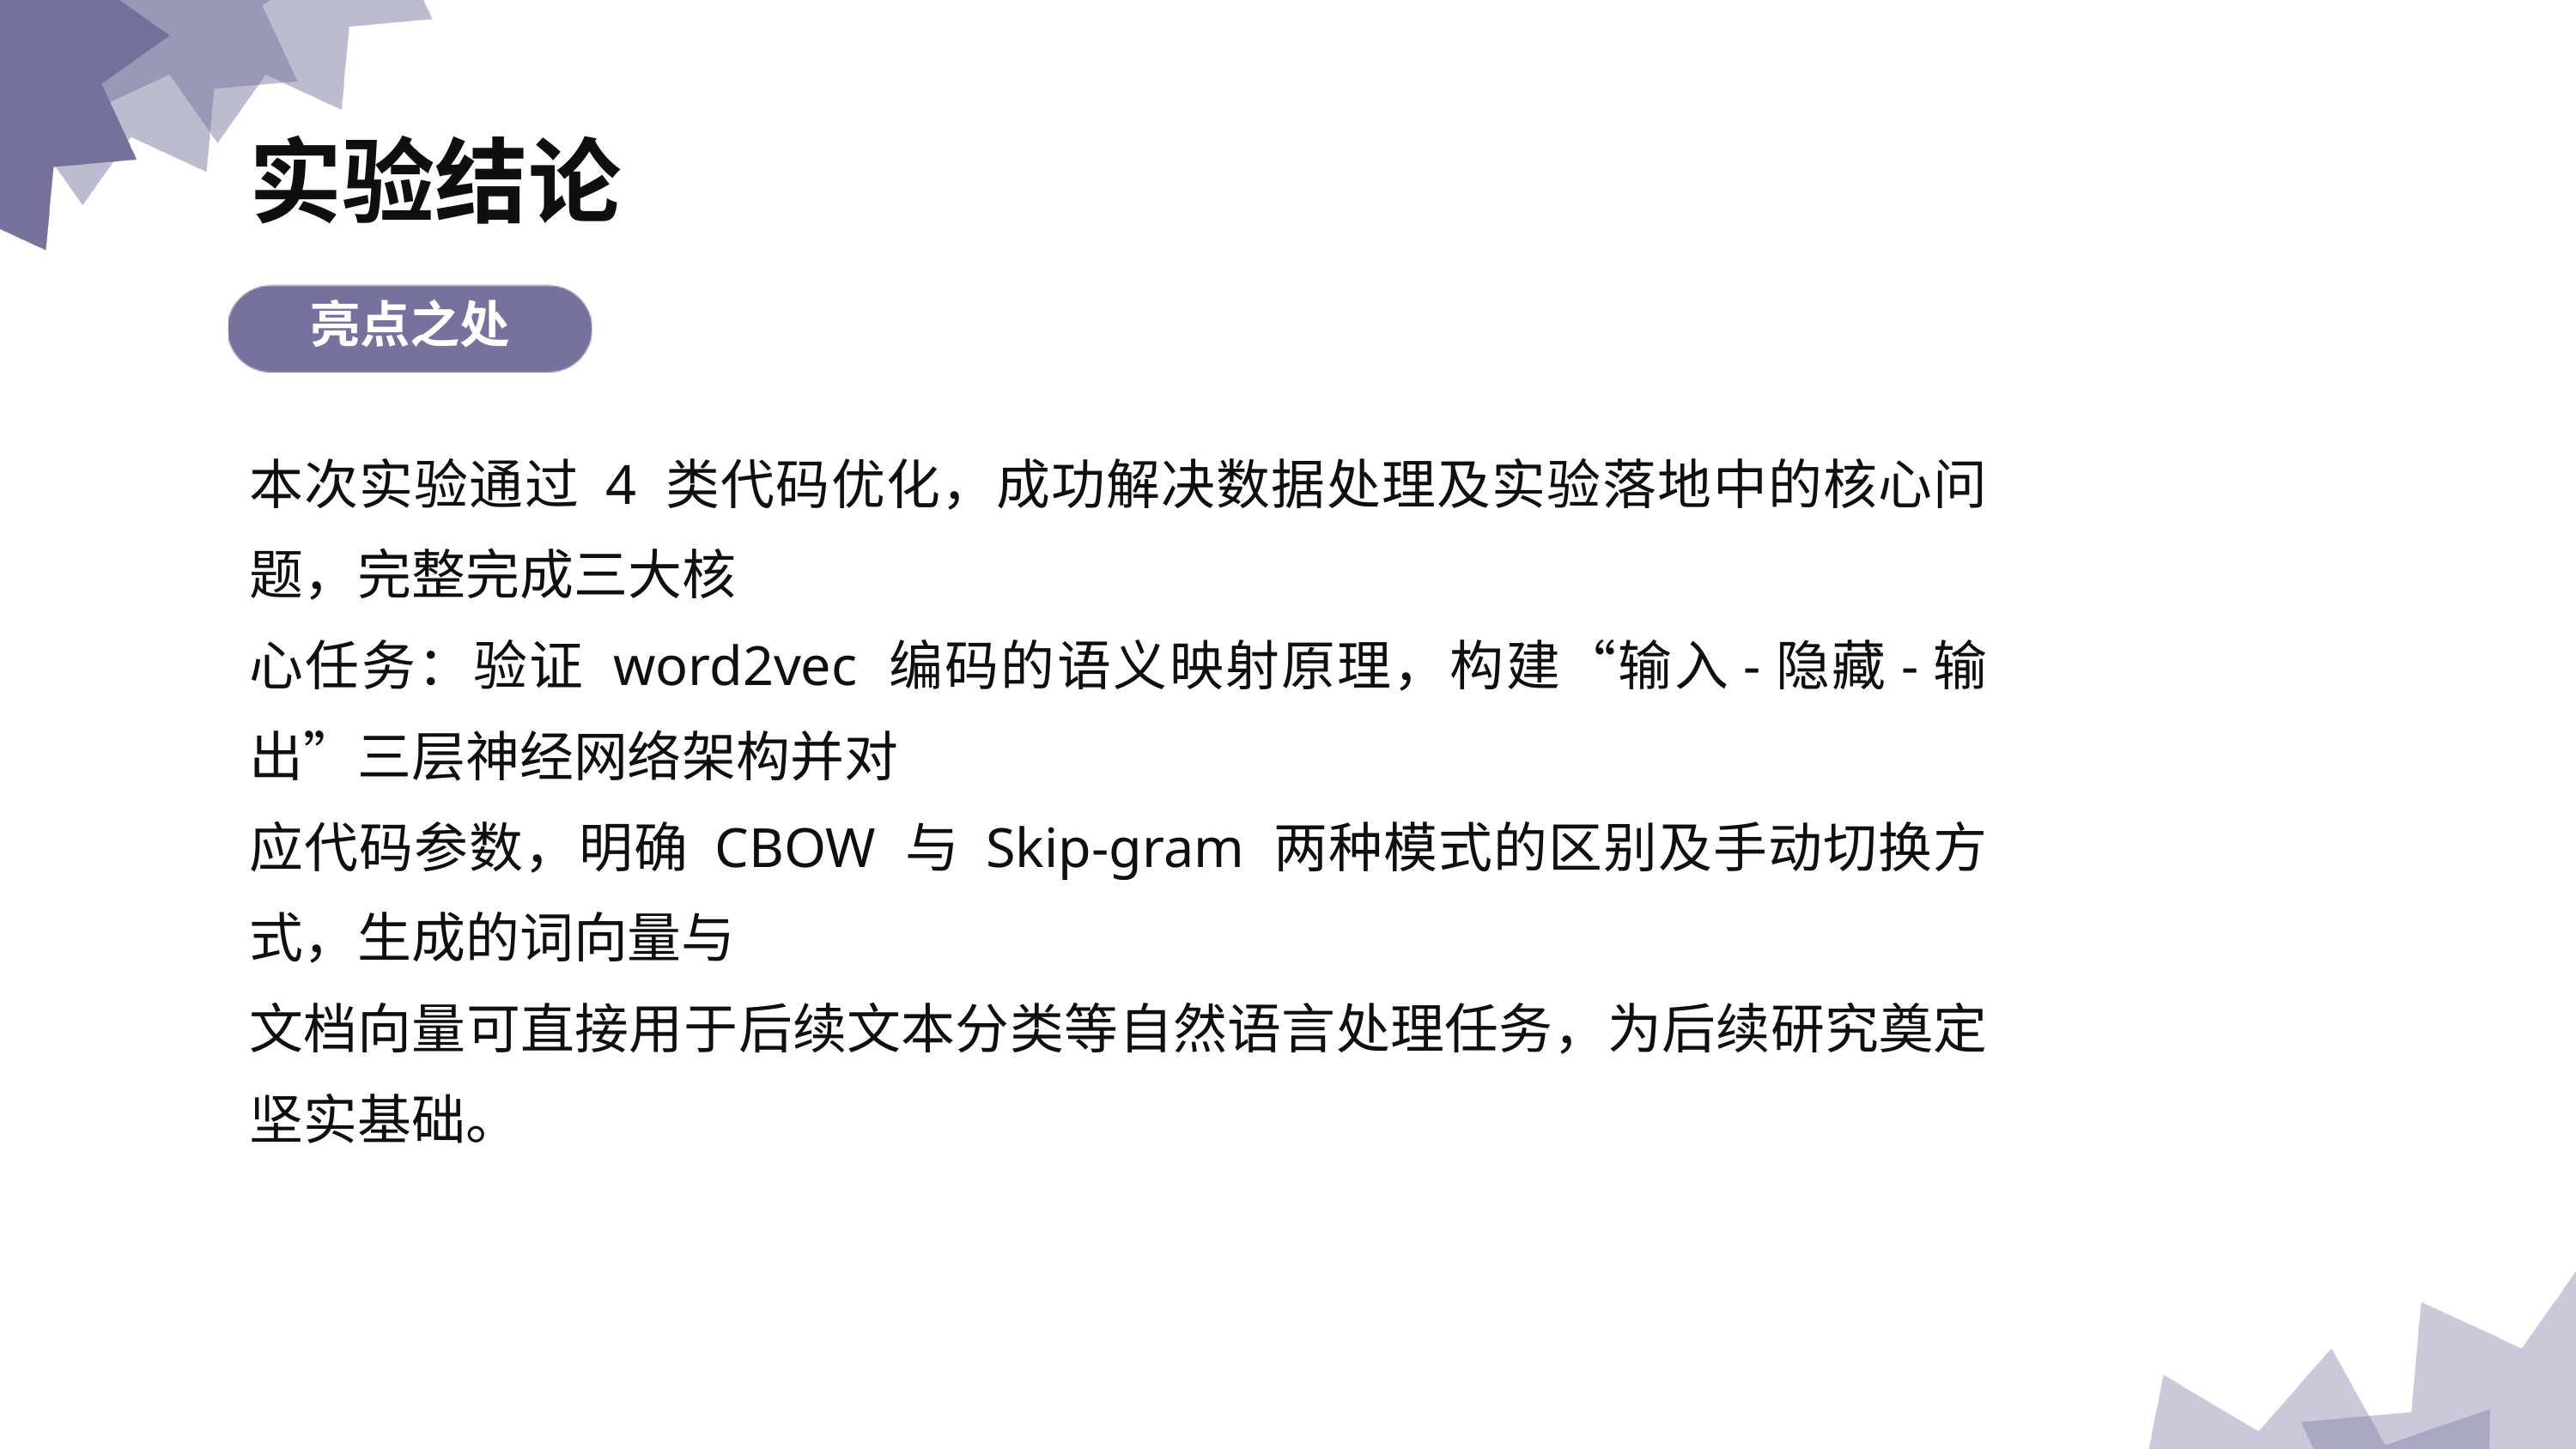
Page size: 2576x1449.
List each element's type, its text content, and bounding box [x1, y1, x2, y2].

text_box [1863, 1241, 2576, 1449]
text_box [0, 0, 465, 284]
text_box 亮点之处 [271, 275, 549, 354]
text_box 本次实验通过 4 类代码优化，成功解决数据处理及实验落地中的核⼼问题，完整完成三⼤核 ⼼任务：验证 word2vec 编码的语义映射原理，构建“输⼊-隐藏-输出”三层神经⽹络架构并对 应代码参数，明确 CBOW 与 Skip-gram 两种模式的区别及⼿动切换⽅式，⽣成的词向量与 ⽂档向量可直接⽤于后续⽂本分类等⾃然语⾔处理任务，为后续研究奠定坚实基础。 [249, 423, 1988, 1241]
text_box [228, 270, 592, 373]
text_box 实验结论 [249, 123, 1112, 347]
